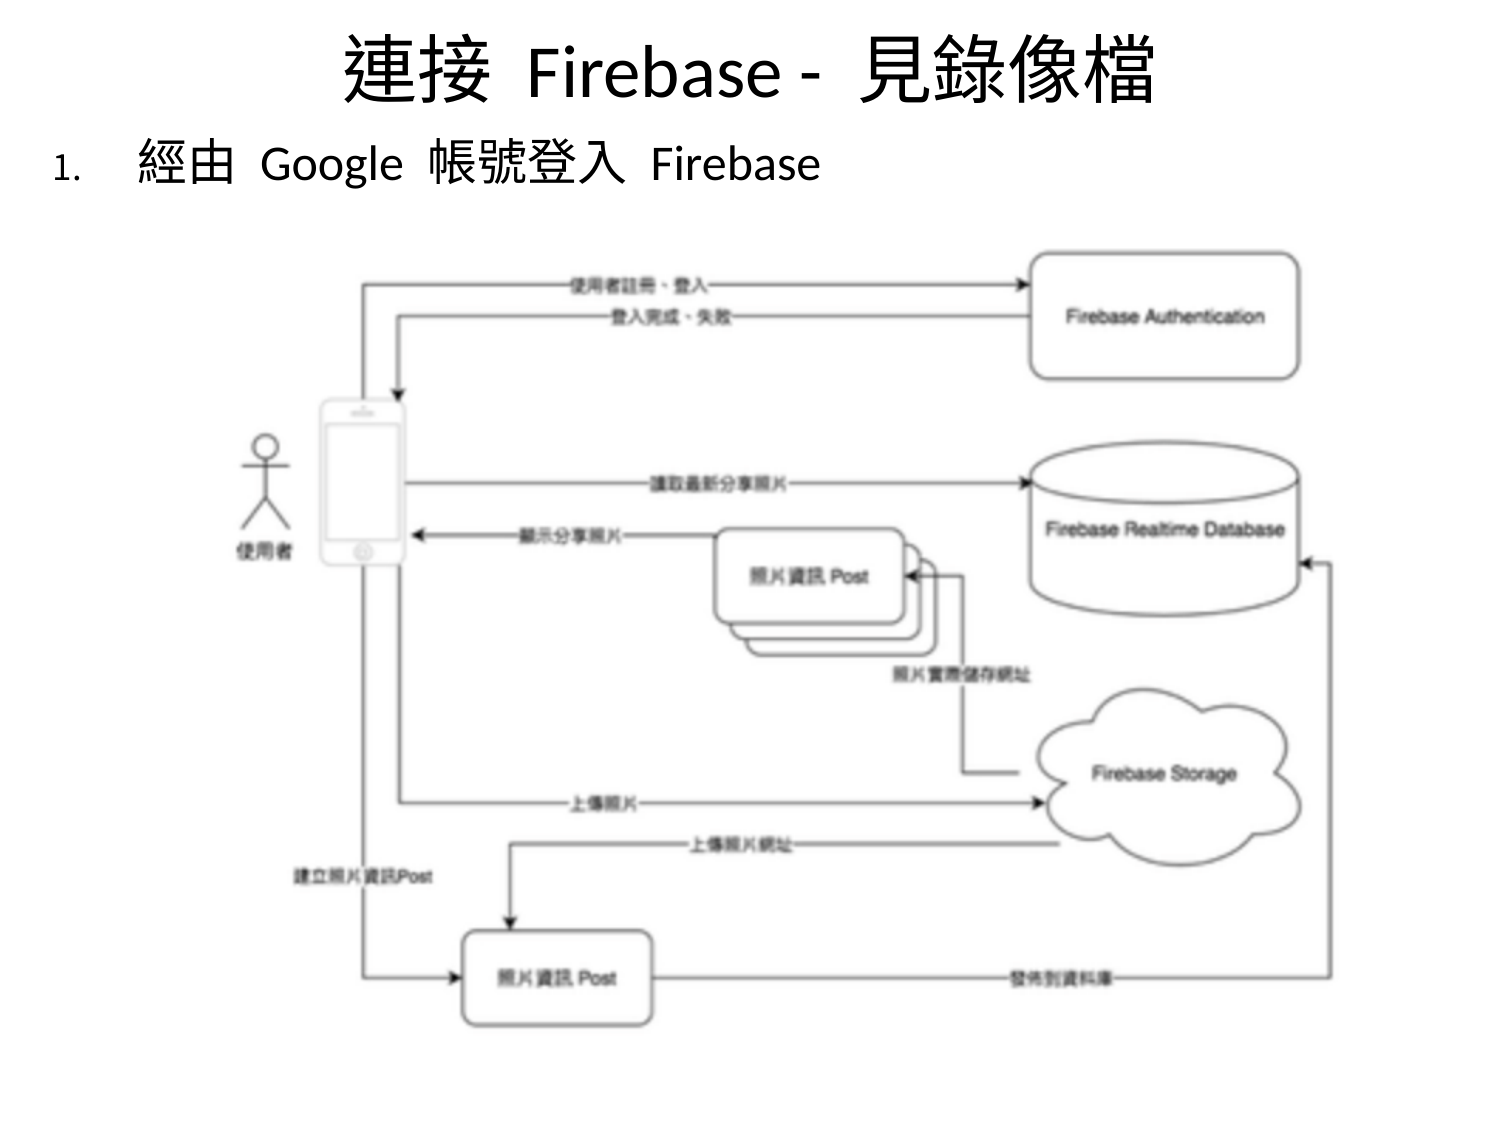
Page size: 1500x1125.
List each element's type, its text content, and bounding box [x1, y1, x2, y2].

list 經由 Google 帳號登入 Firebase [37, 122, 1464, 298]
title 連接 Firebase - 見錄像檔 [0, 0, 1500, 137]
picture [186, 247, 1364, 1046]
